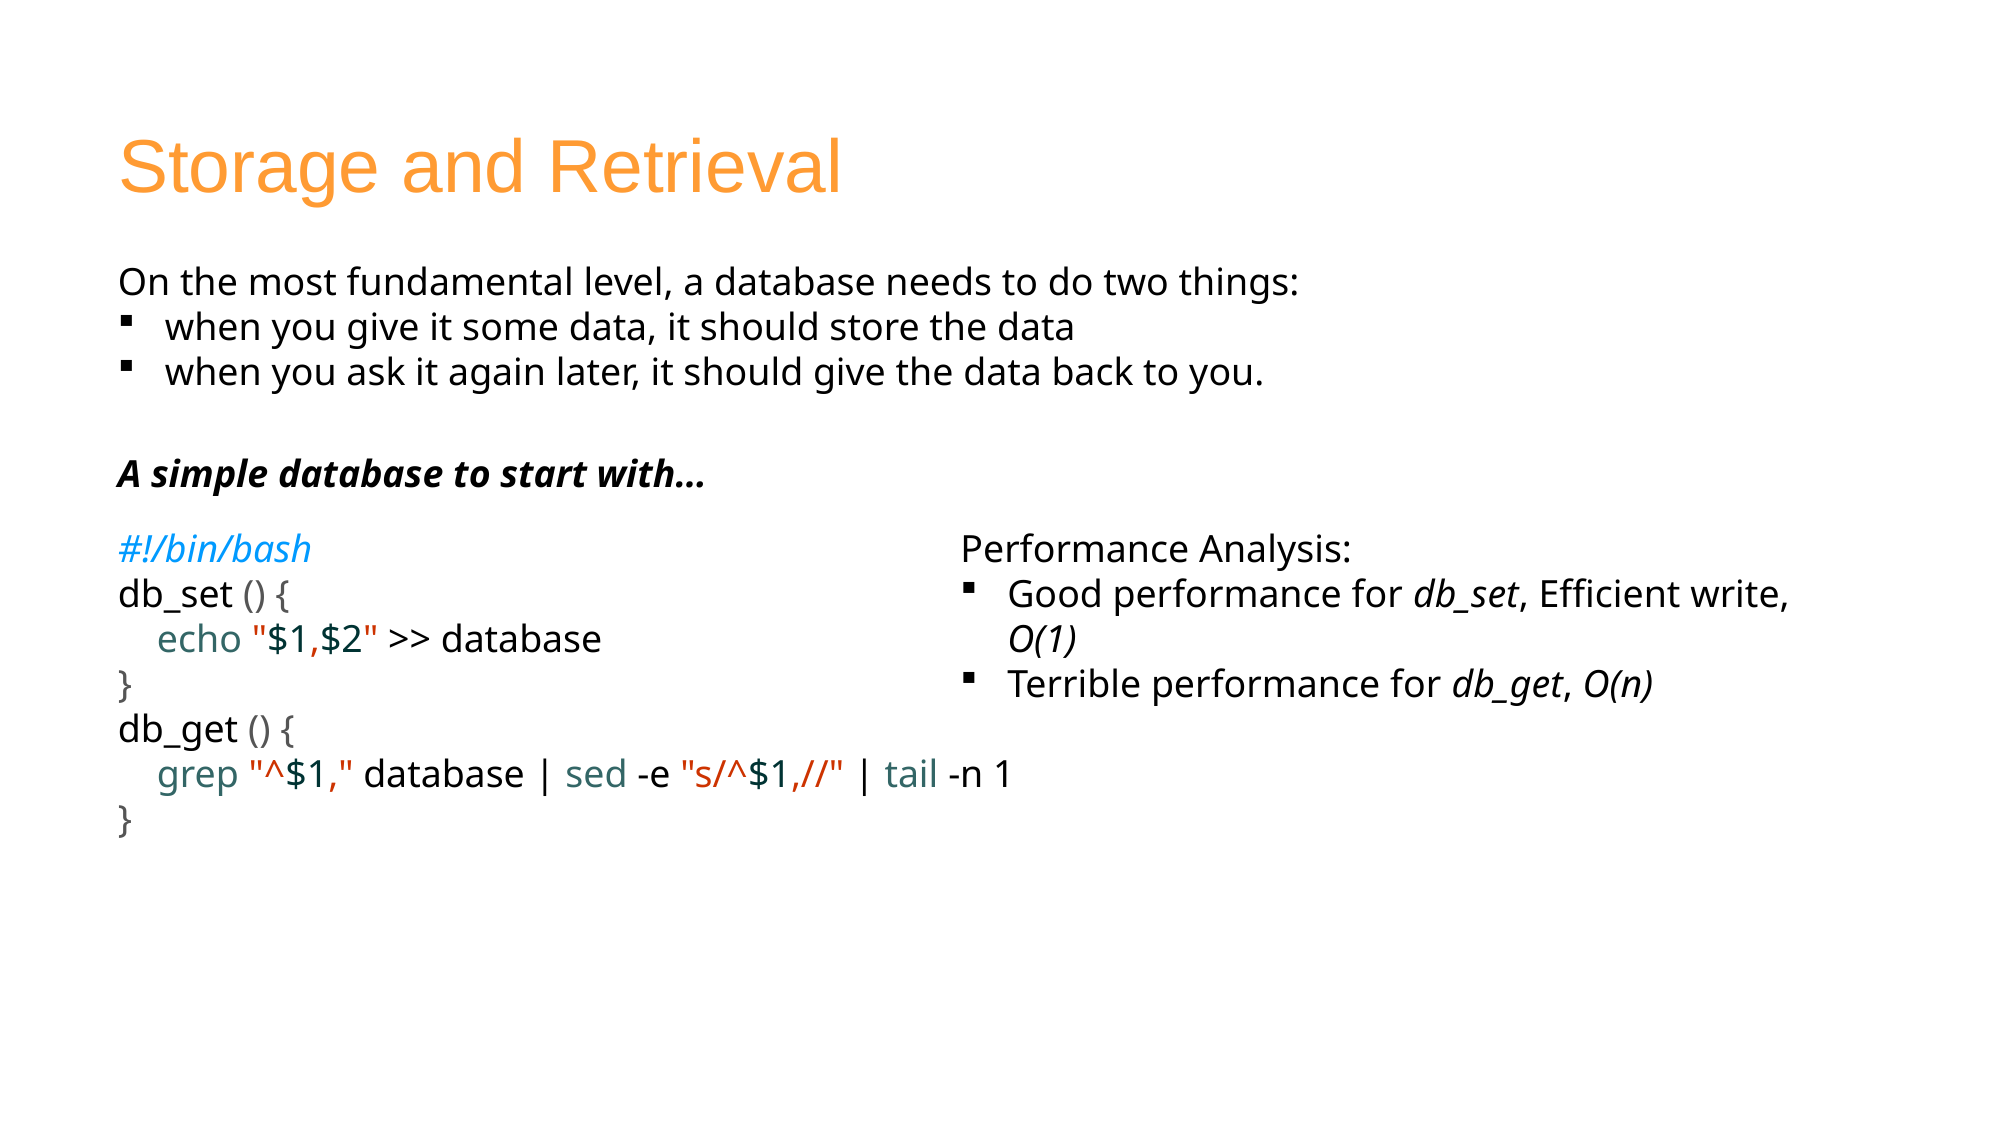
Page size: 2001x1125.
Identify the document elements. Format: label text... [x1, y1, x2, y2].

title Storage and Retrieval [103, 59, 1909, 250]
text_box A simple database to start with… [103, 442, 838, 503]
text_box Performance Analysis: Good performance for db_set, Efficient write, O(1) Terrible performance for db_get, O(n) [945, 517, 1865, 713]
text_box On the most fundamental level, a database needs to do two things: when you give it some data, it should store the data when you ask it again later, it should give the data back to you. [103, 250, 1987, 401]
text_box #!/bin/bash db_set () { echo "$1,$2" >> database } db_get () { grep "^$1," database | sed -e "s/^$1,//" | tail -n 1 } [103, 517, 1104, 848]
